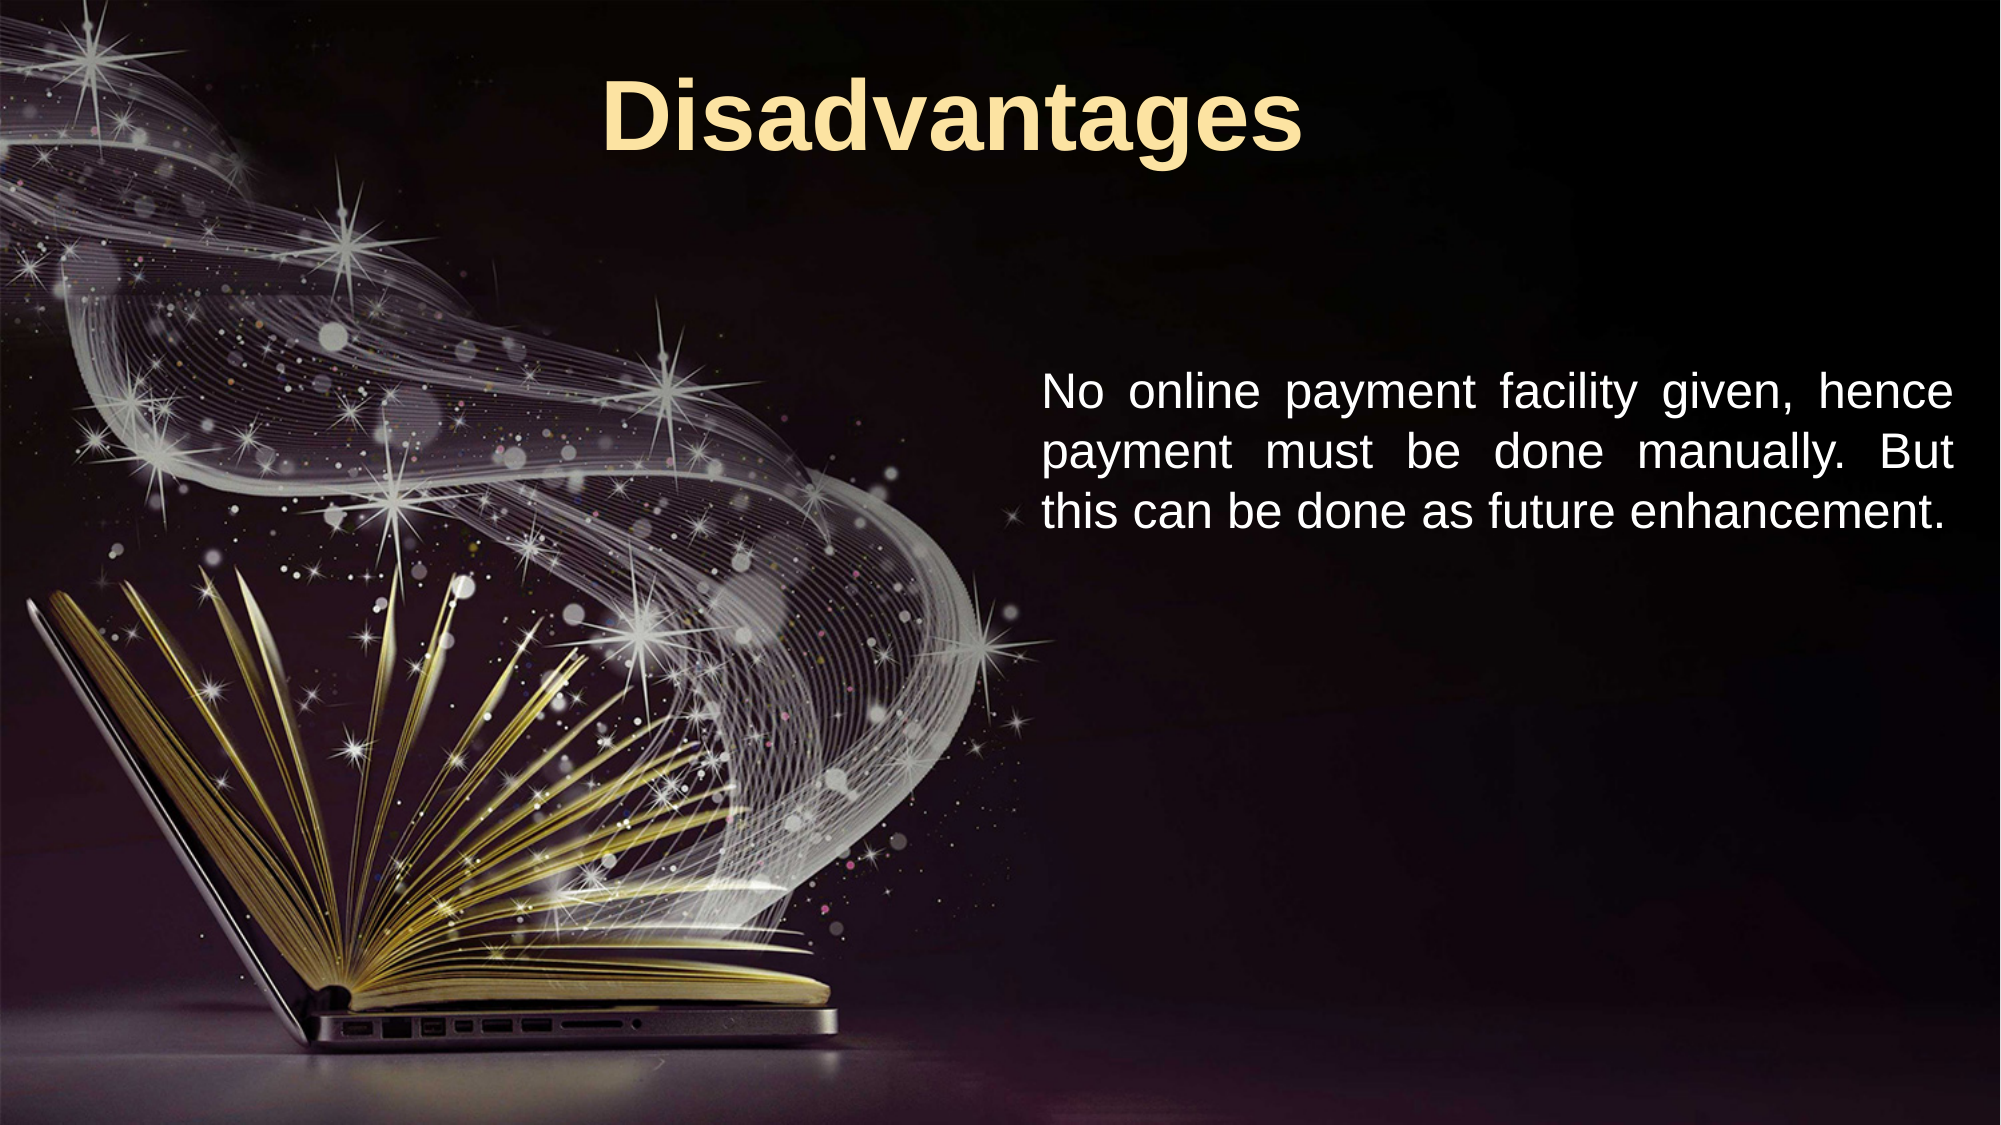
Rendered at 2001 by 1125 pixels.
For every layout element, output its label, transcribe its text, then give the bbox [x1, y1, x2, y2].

text_box No online payment facility given, hence payment must be done manually. But this can be done as future enhancement. [1026, 351, 1970, 547]
picture [0, 0, 2001, 1125]
text_box Disadvantages [308, 43, 1483, 178]
